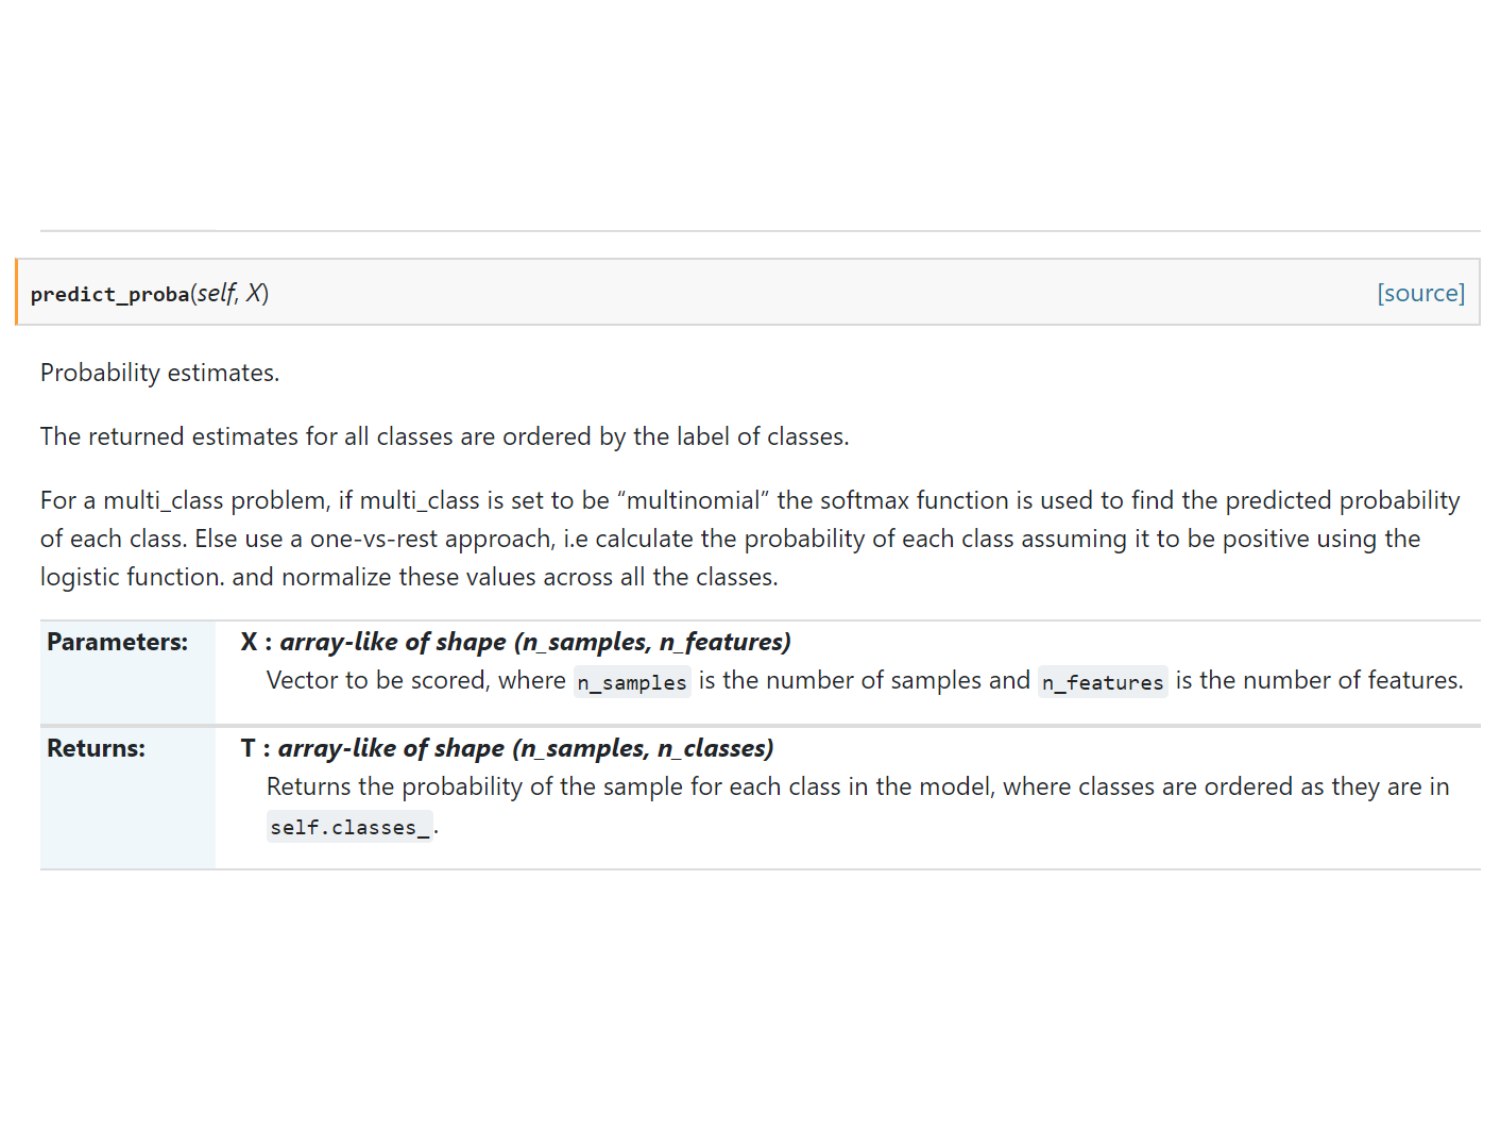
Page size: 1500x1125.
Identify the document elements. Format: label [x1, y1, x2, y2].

picture [0, 229, 1500, 896]
